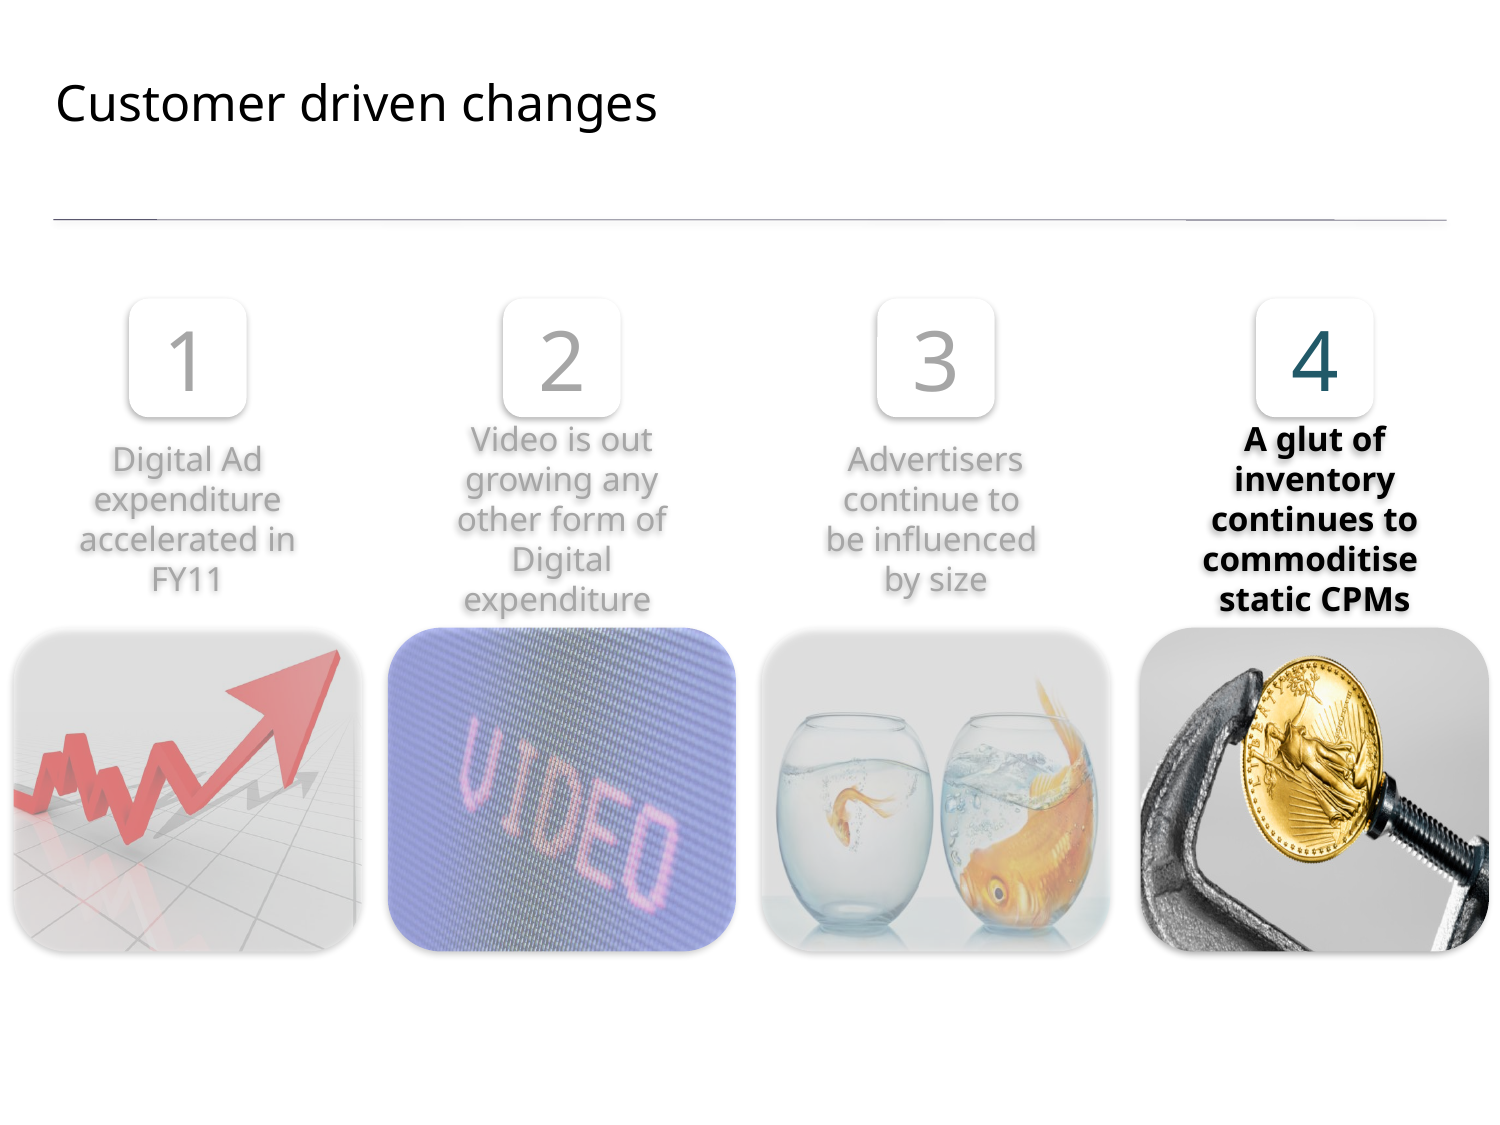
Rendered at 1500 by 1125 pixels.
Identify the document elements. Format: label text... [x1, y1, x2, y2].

text_box A glut of inventory continues to commoditise static CPMs [1151, 441, 1479, 594]
text_box Customer driven changes [41, 66, 1414, 197]
text_box [386, 626, 737, 953]
text_box 3 [876, 297, 996, 418]
text_box Digital Ad expenditure accelerated in FY11 [41, 441, 334, 594]
text_box 4 [1255, 297, 1375, 418]
text_box 1 [128, 297, 248, 418]
text_box [761, 626, 1111, 953]
text_box [12, 626, 363, 953]
text_box Advertisers continue to be influenced by size [777, 441, 1095, 594]
text_box Video is out growing any other form of Digital expenditure [403, 441, 721, 594]
text_box [1139, 626, 1490, 953]
text_box 2 [502, 297, 622, 418]
